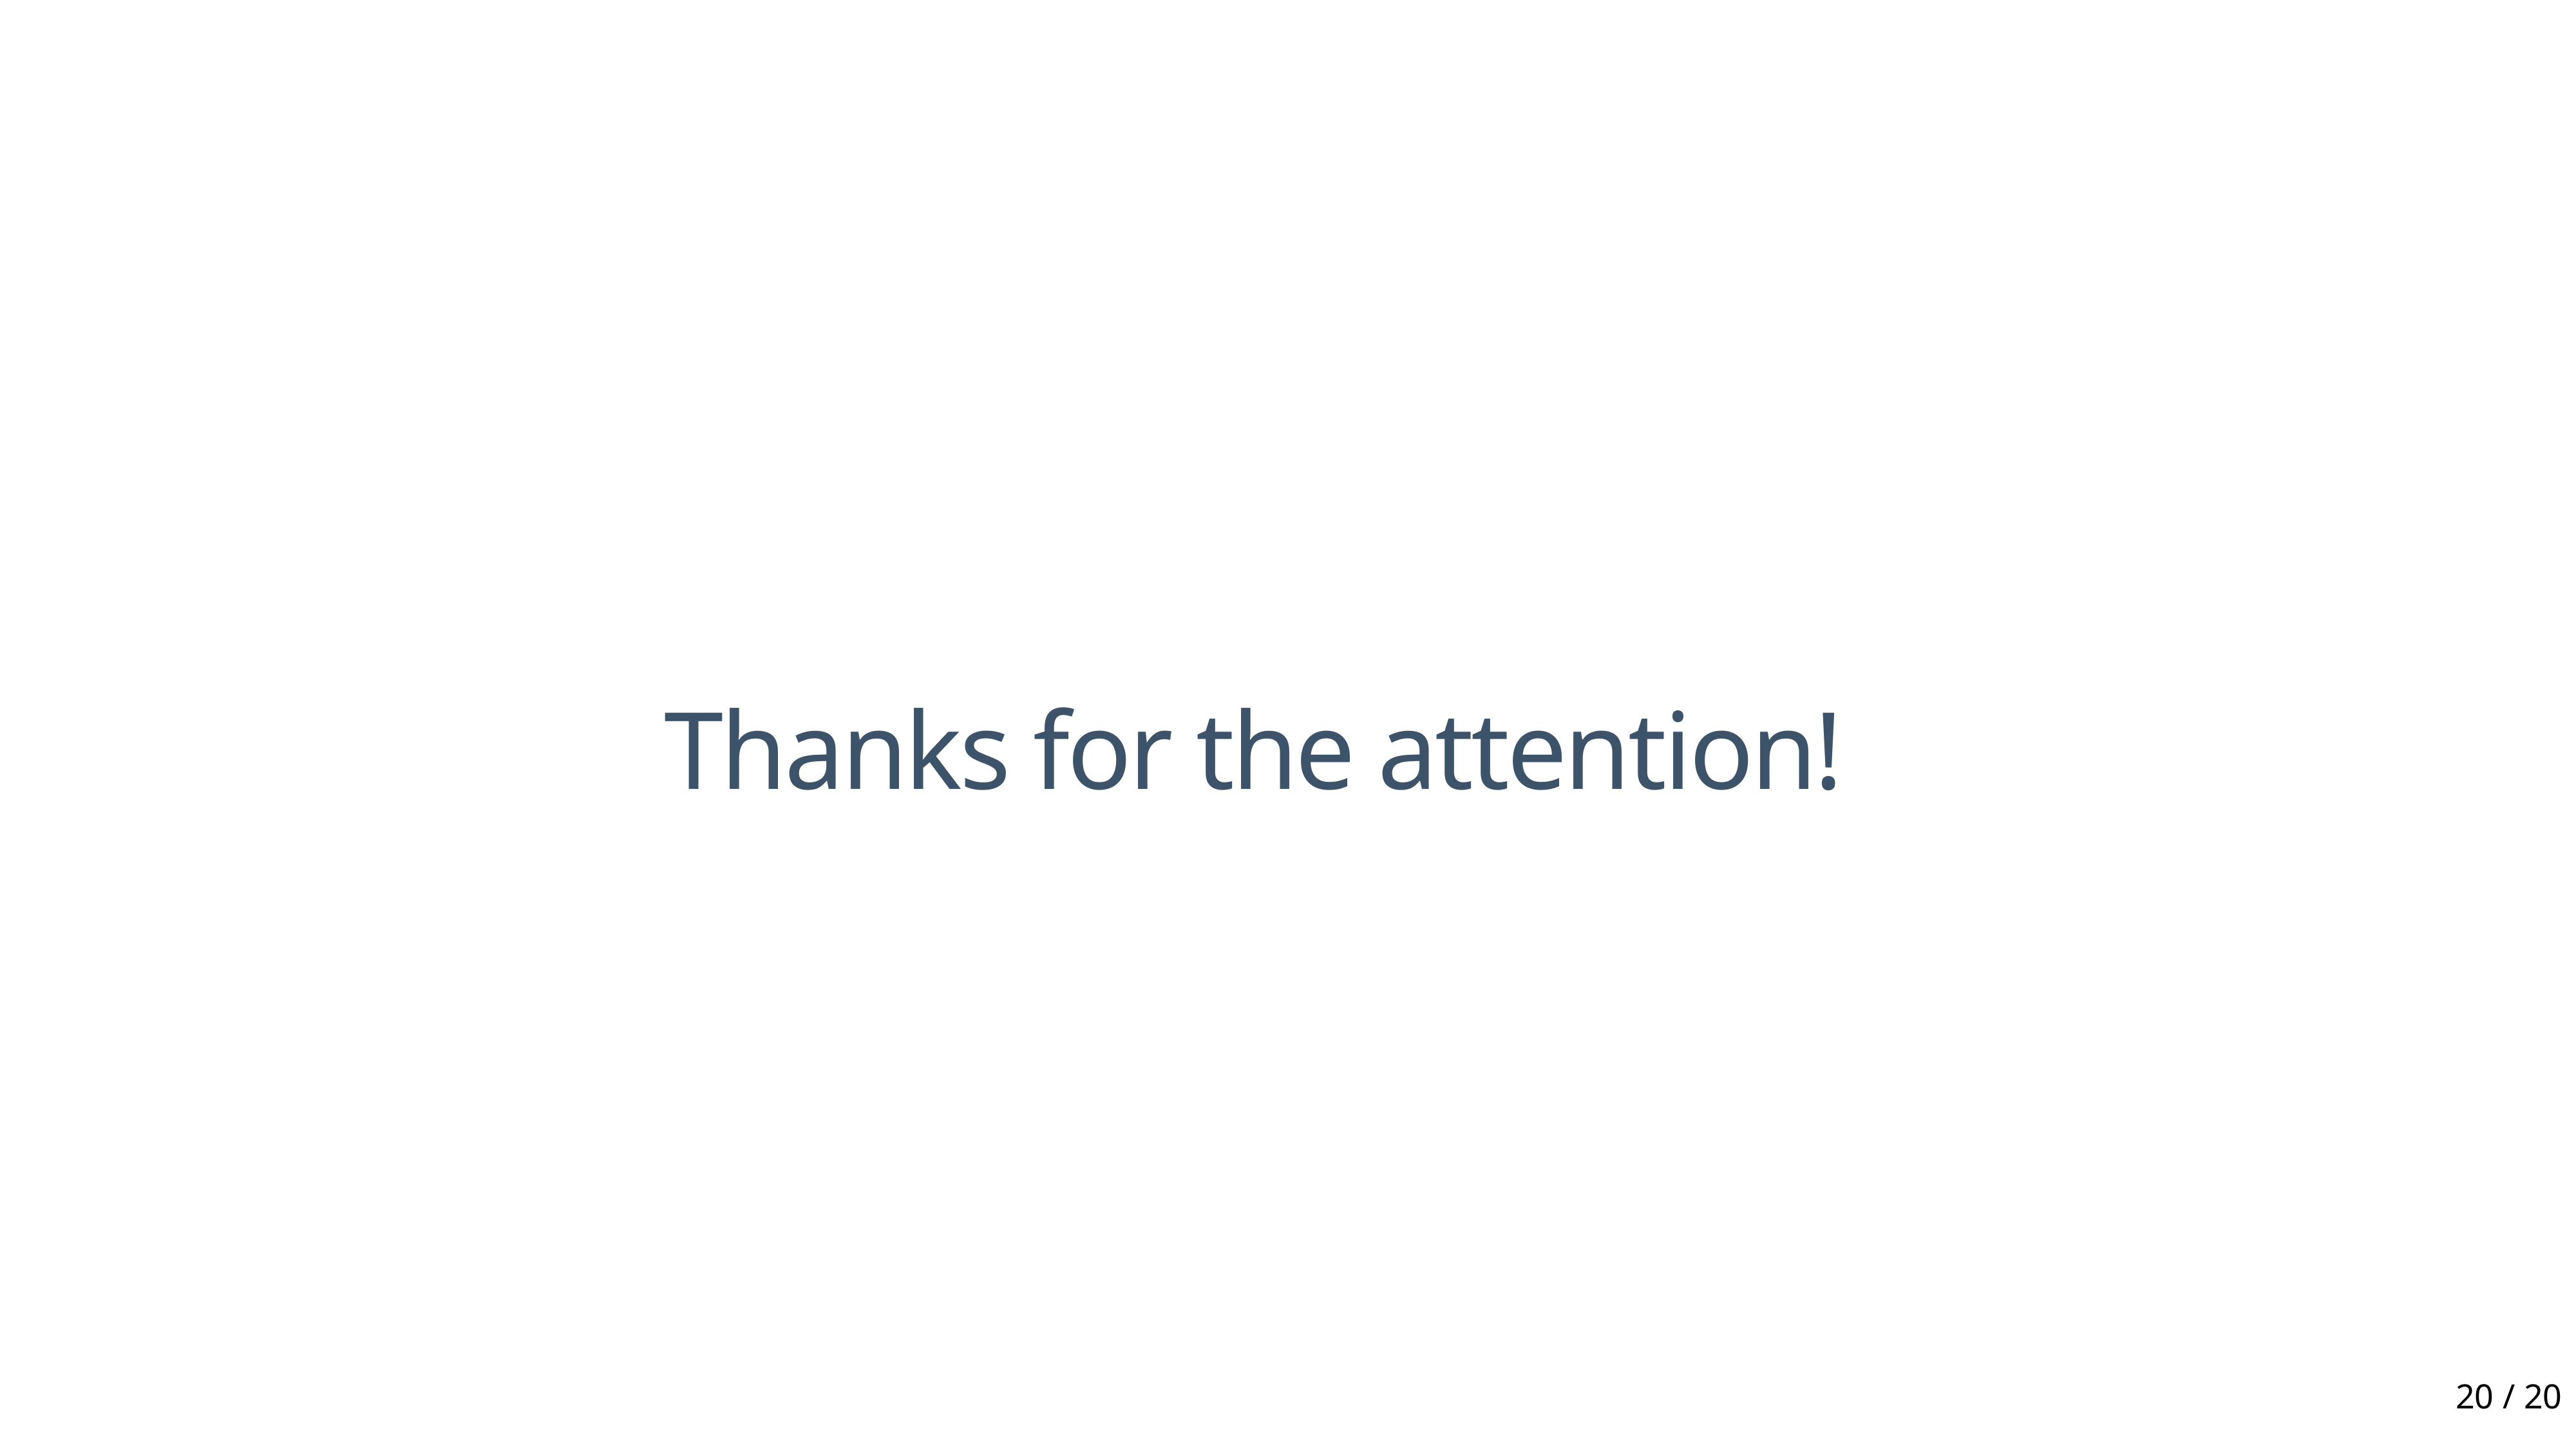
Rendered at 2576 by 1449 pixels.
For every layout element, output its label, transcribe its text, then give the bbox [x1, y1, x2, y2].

text_box 20 / 20 [2387, 1370, 2576, 1426]
text_box Thanks for the attention! [659, 634, 1917, 815]
